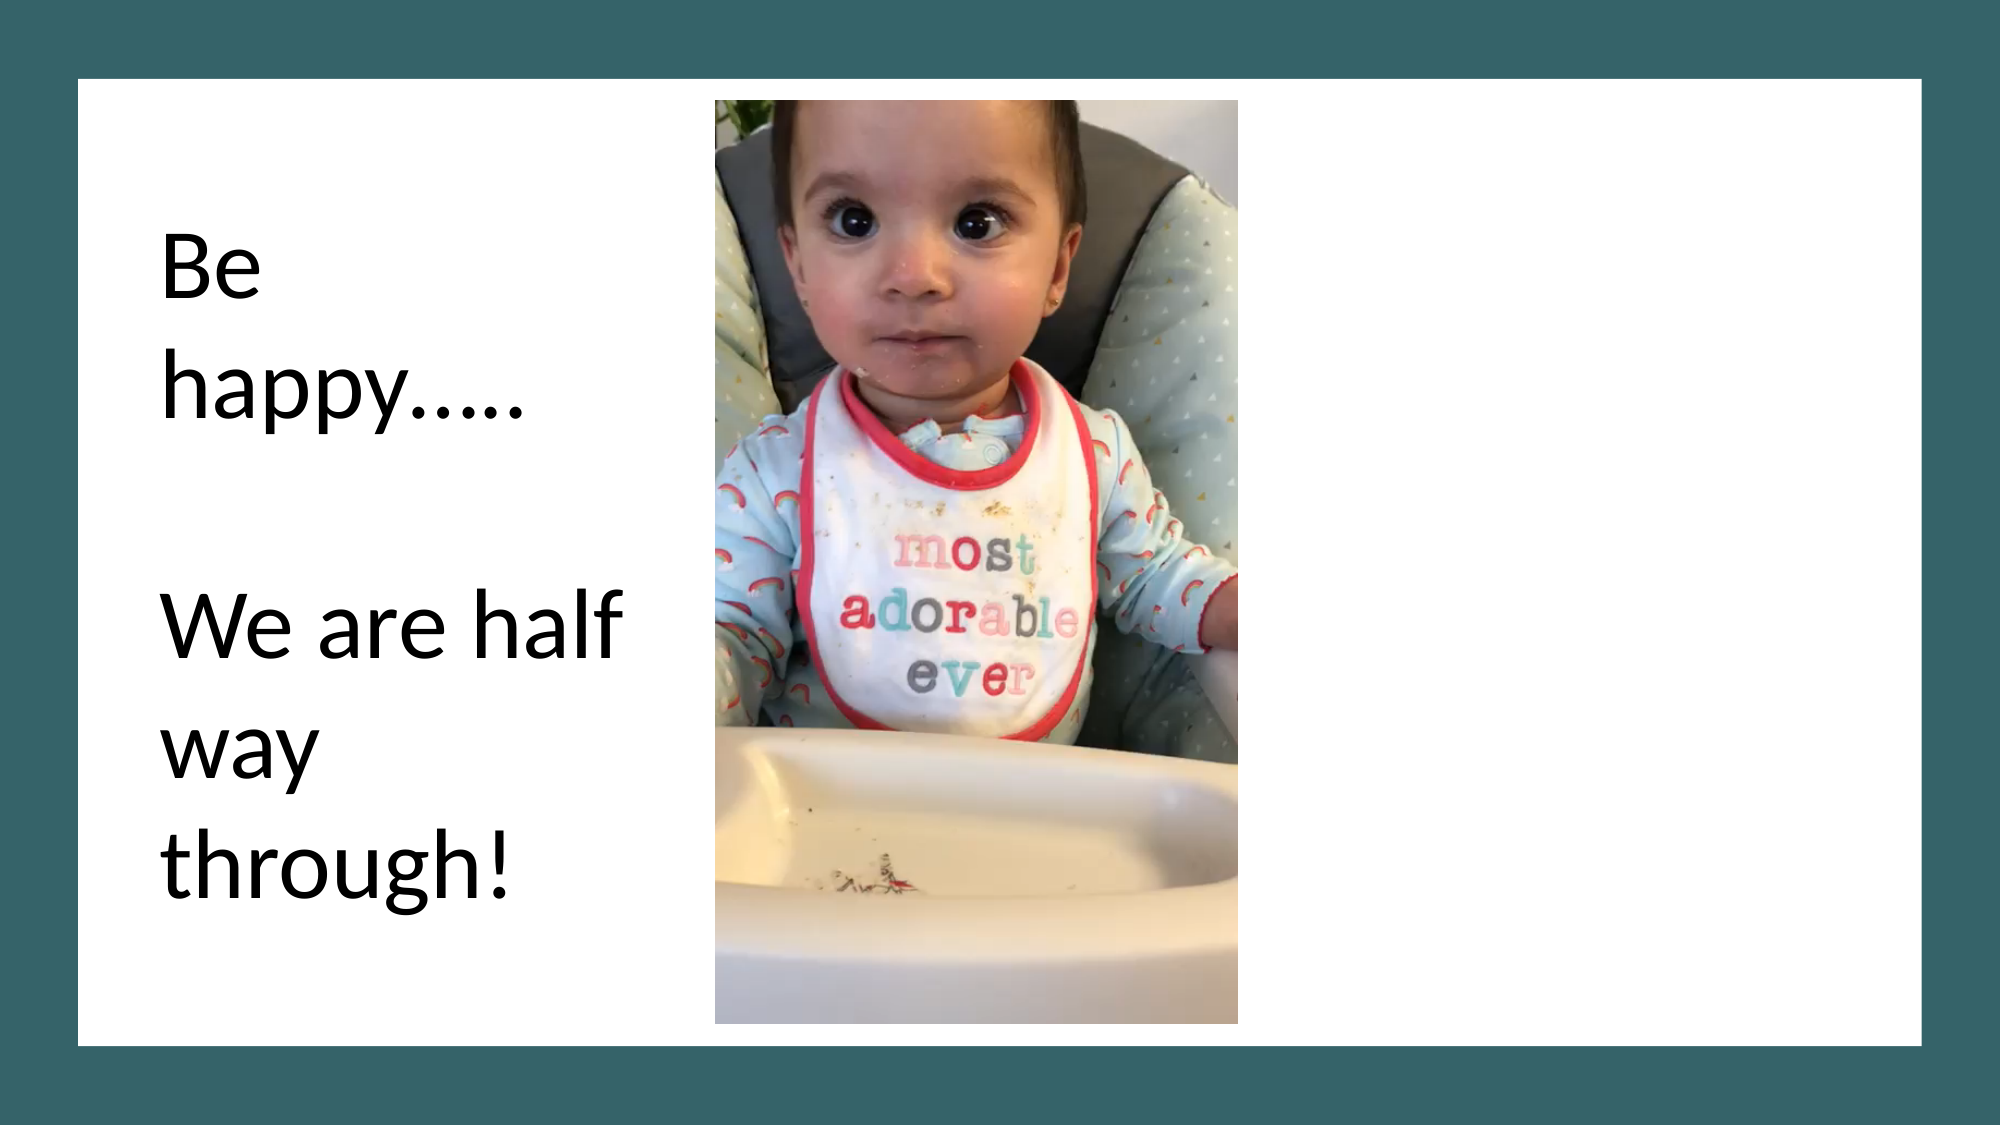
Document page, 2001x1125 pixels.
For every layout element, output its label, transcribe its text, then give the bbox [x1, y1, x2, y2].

text_box [77, 78, 1923, 1047]
text_box [0, 0, 2000, 1125]
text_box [714, 100, 1239, 1025]
text_box Be happy….. We are half way through! [144, 191, 649, 926]
